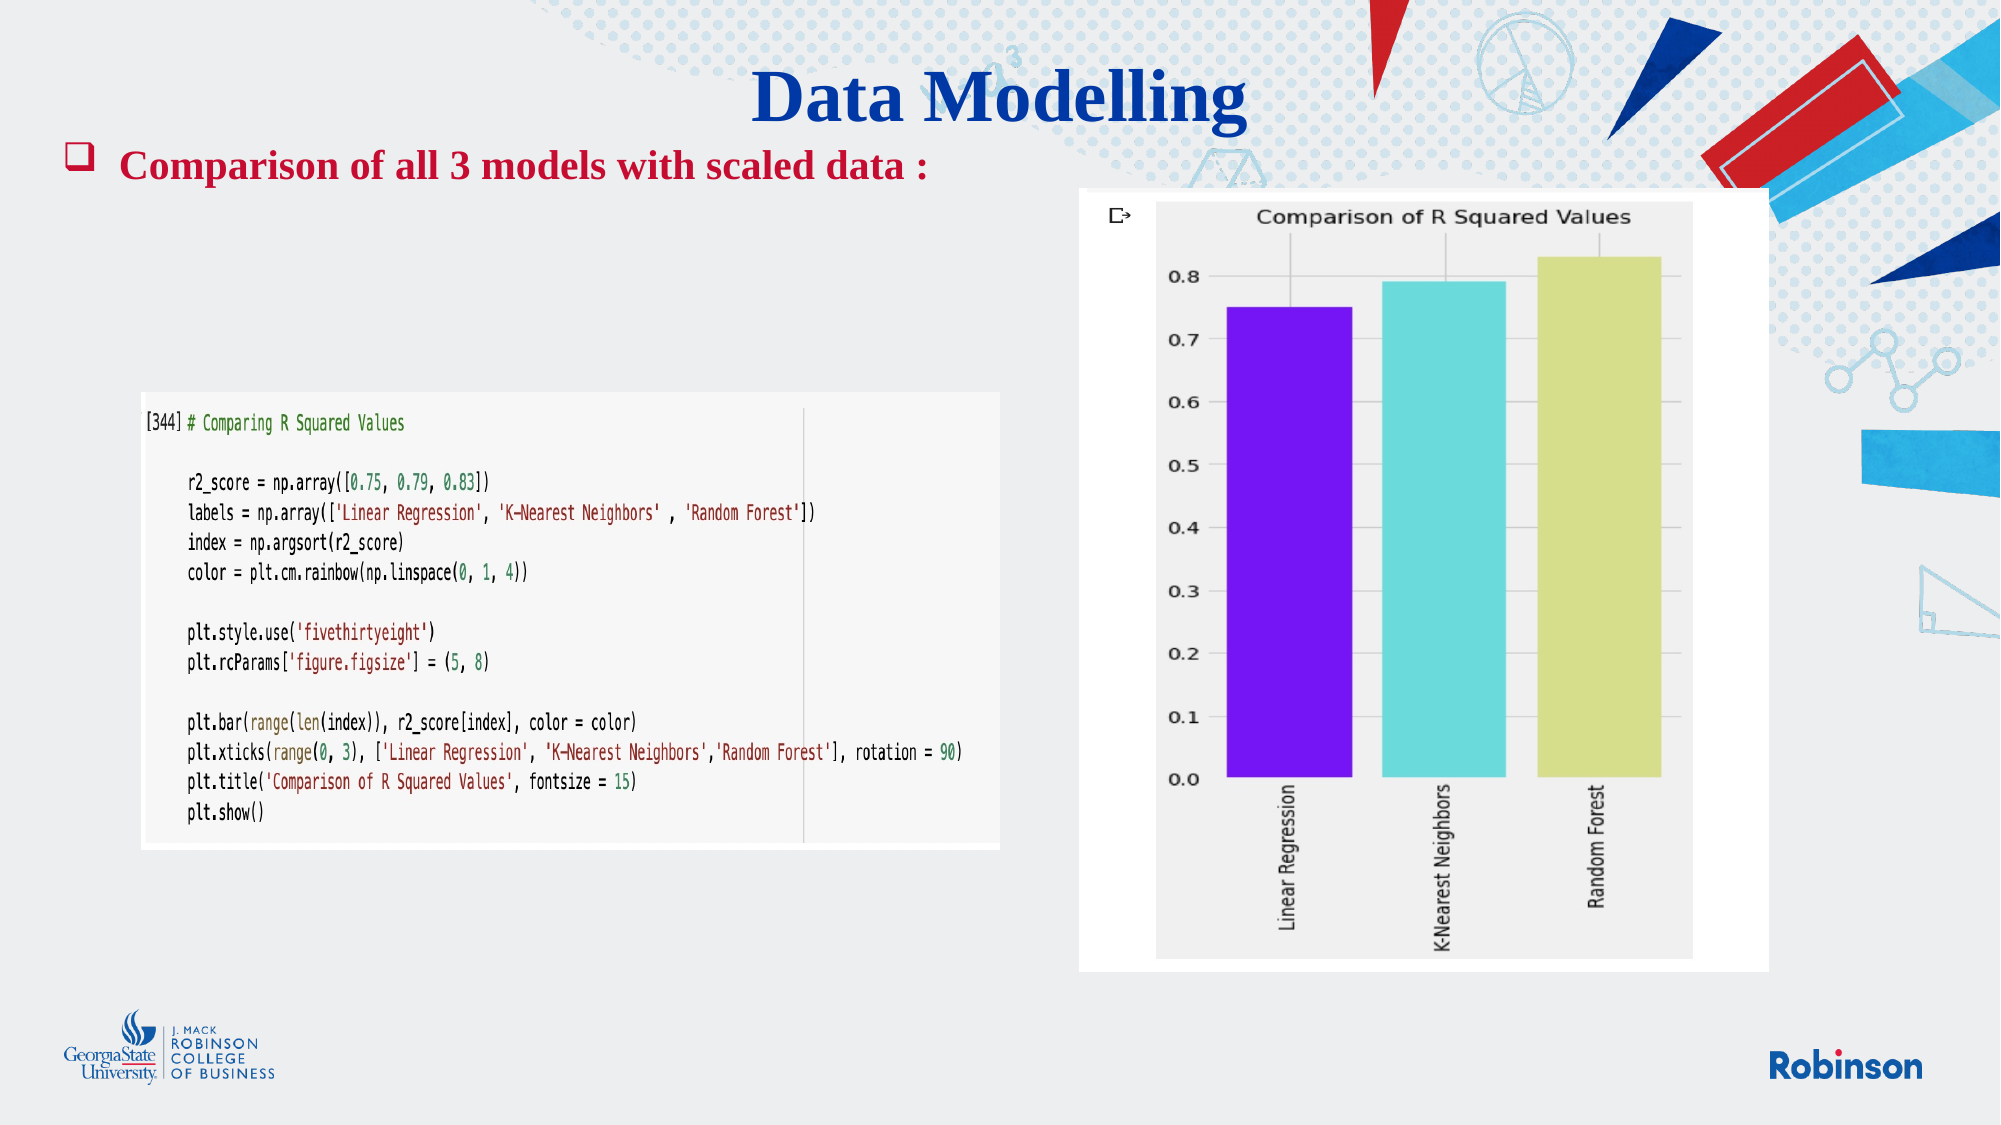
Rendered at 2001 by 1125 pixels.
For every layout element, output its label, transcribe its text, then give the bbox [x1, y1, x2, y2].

title Data Modelling [62, 55, 1938, 137]
picture [0, 0, 2000, 1125]
list Comparison of all 3 models with scaled data : [62, 137, 1938, 1105]
